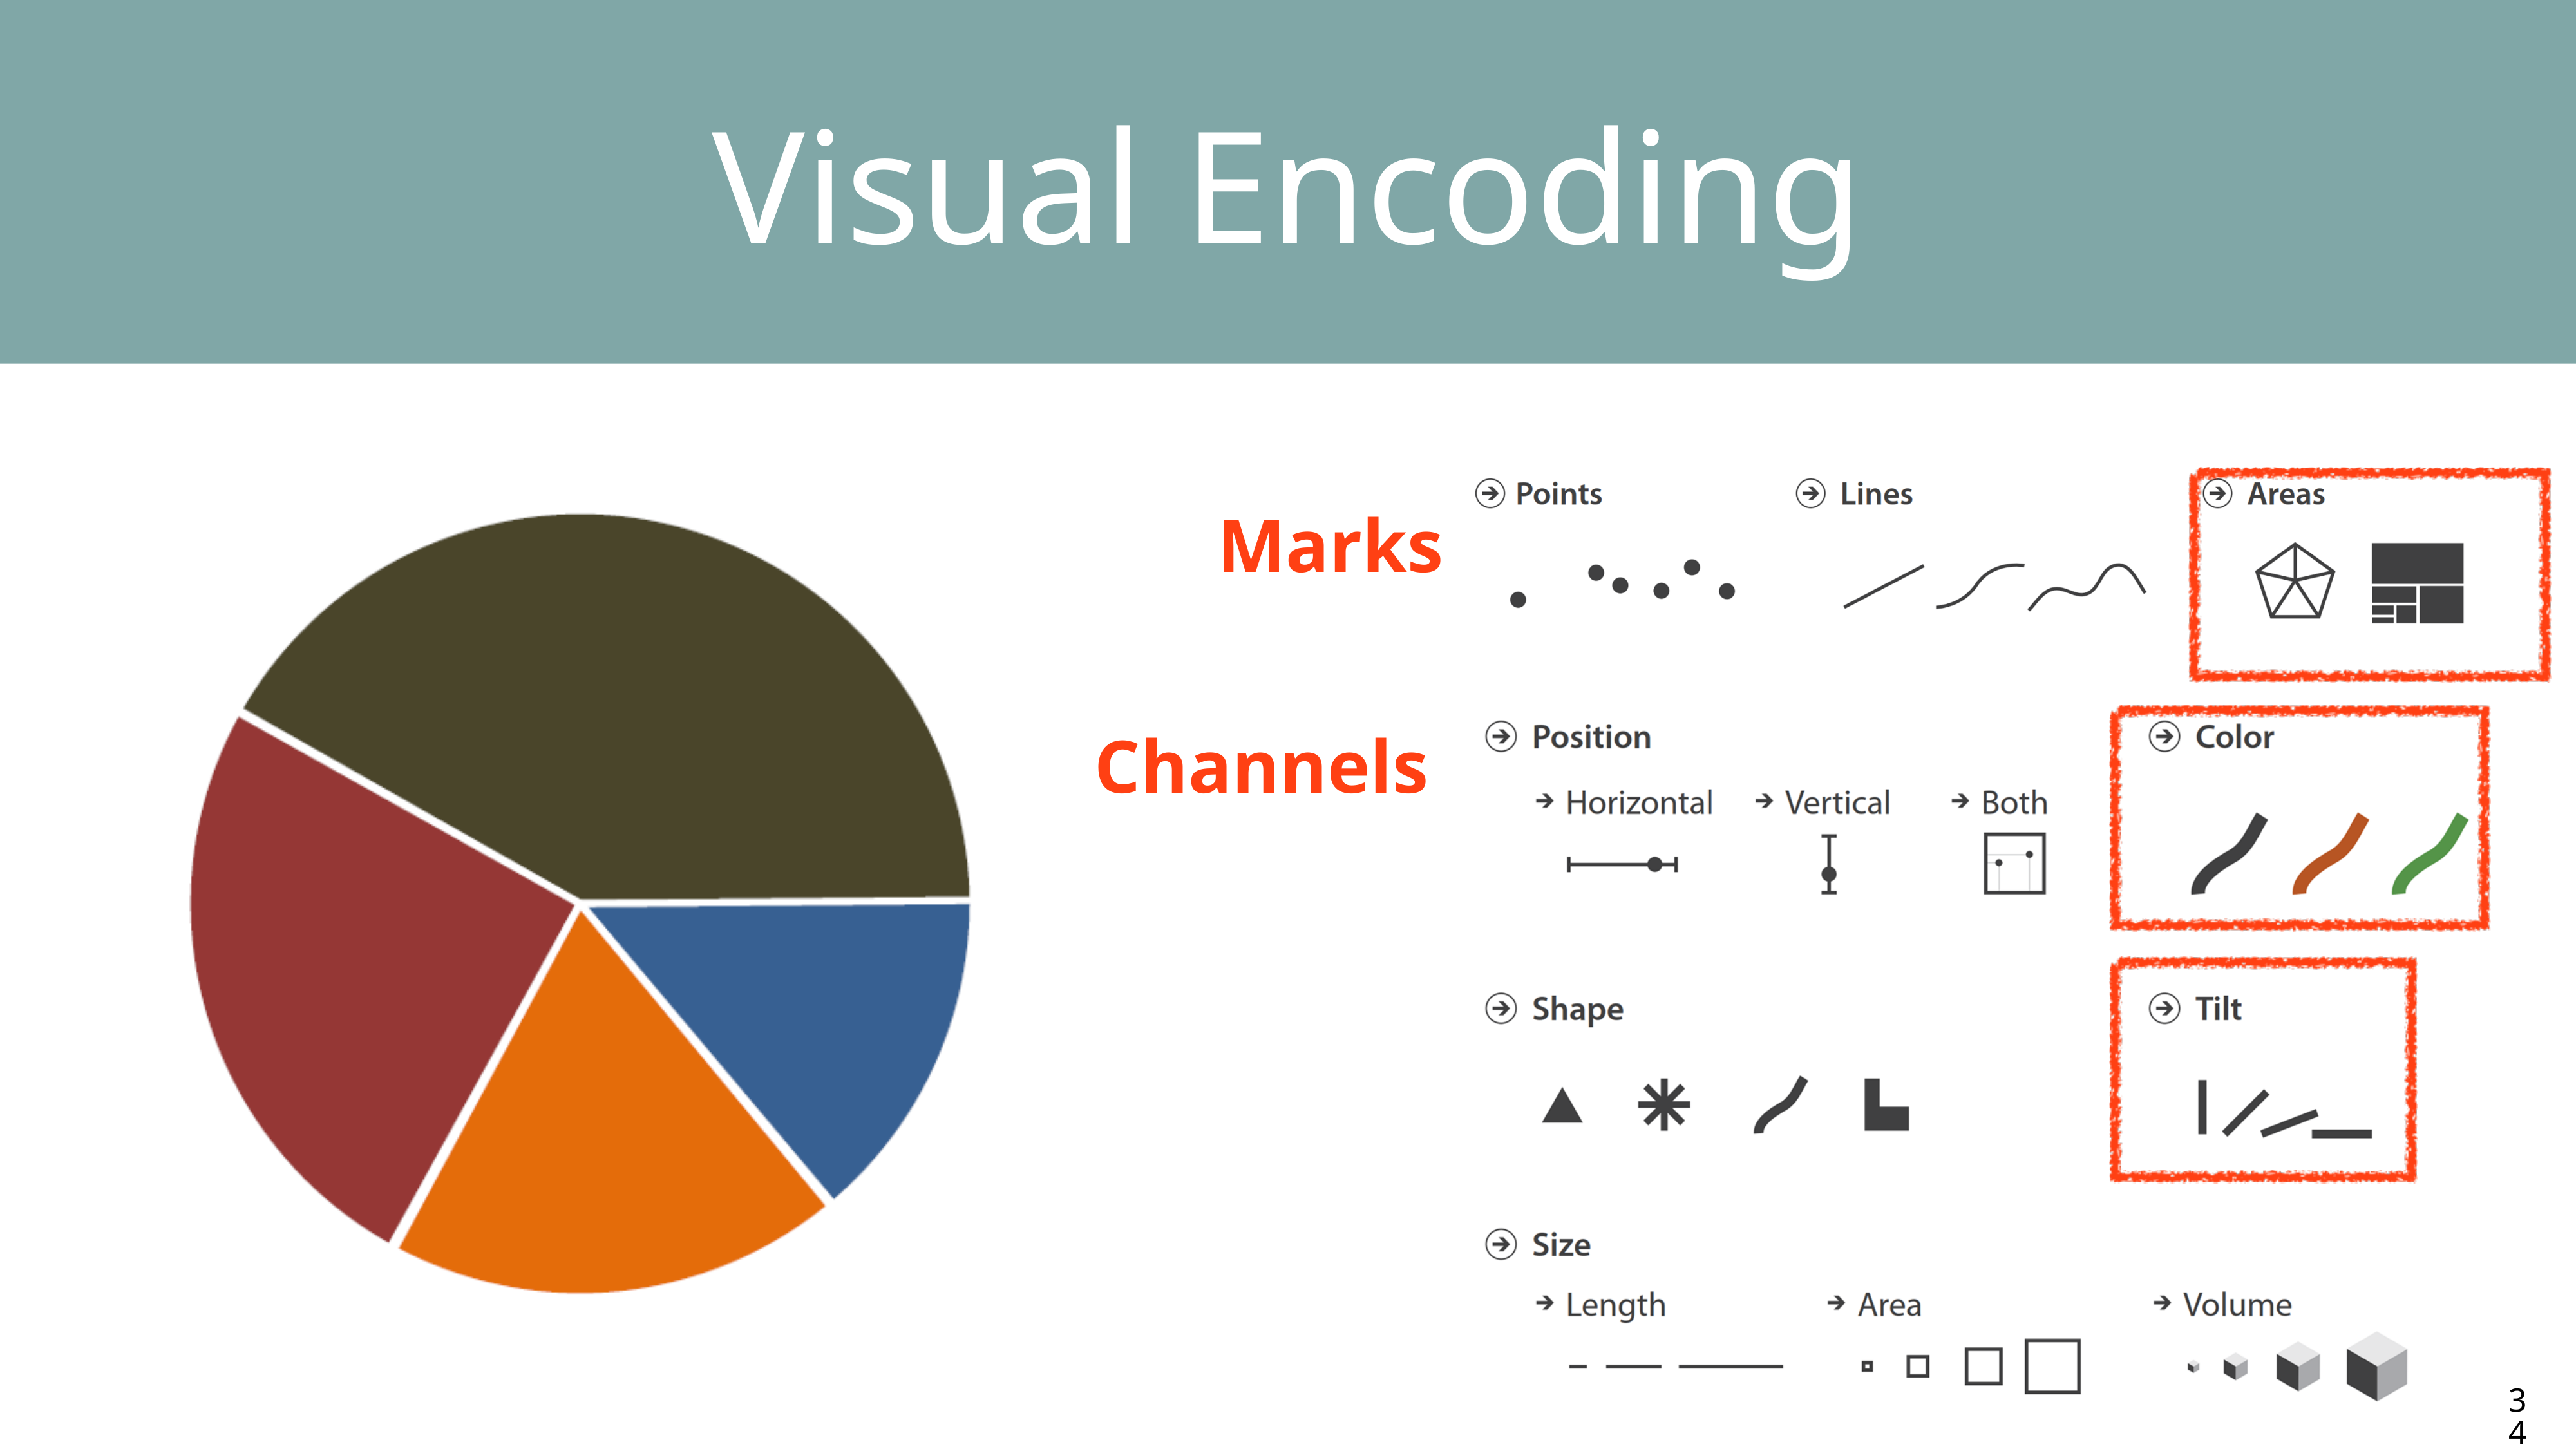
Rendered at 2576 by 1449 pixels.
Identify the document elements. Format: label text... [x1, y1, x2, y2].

text_box Channels [1089, 715, 1448, 813]
title Visual Encoding [0, 0, 2576, 365]
picture [1450, 457, 2553, 683]
text_box Marks [1115, 495, 1449, 592]
picture [1448, 704, 2491, 1411]
picture [185, 507, 978, 1309]
slide_number 34 [2503, 1380, 2548, 1430]
